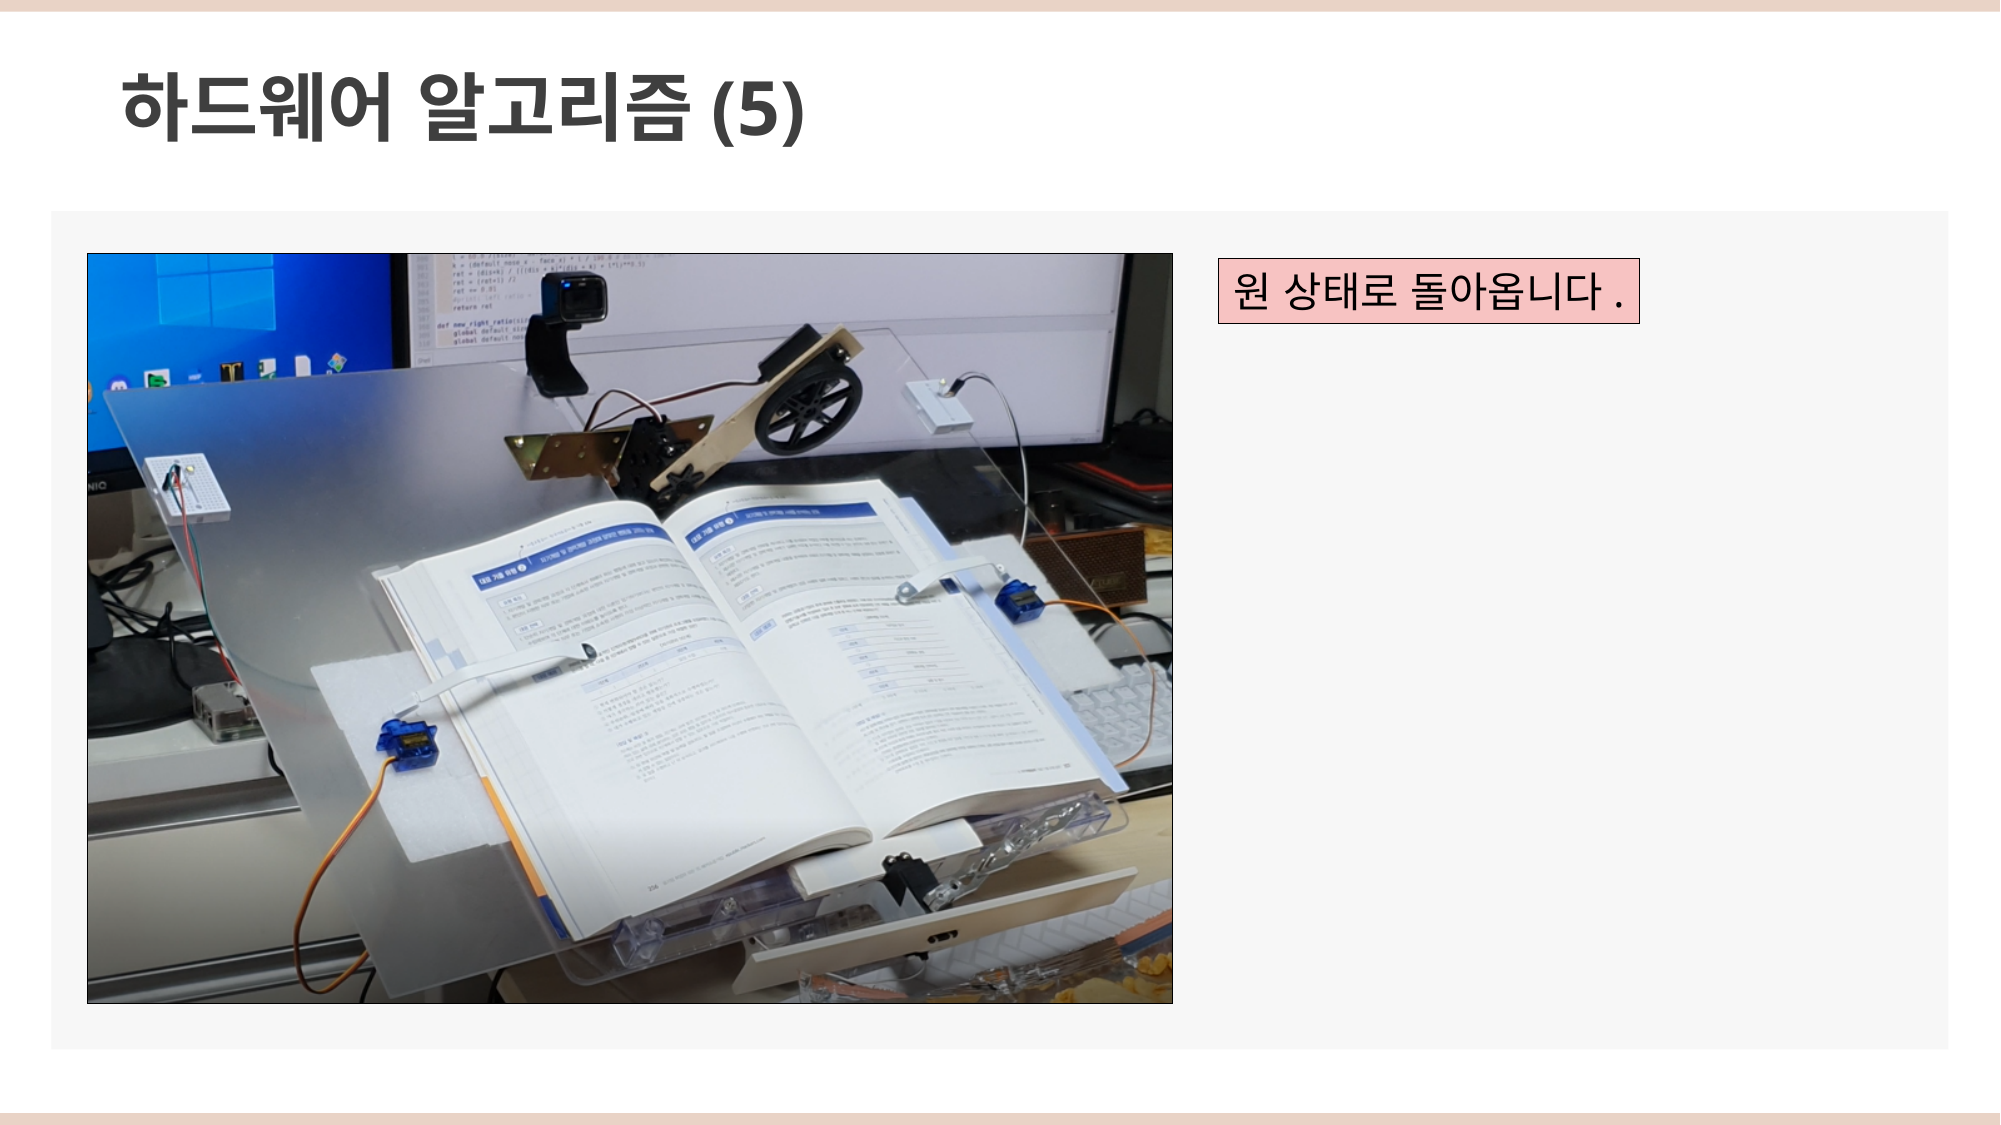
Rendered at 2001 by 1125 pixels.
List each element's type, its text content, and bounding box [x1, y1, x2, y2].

text_box [0, 0, 2000, 12]
text_box 원 상태로 돌아옵니다. [1218, 258, 1640, 324]
text_box 하드웨어 알고리즘(5) [105, 52, 922, 158]
text_box [208, 32, 1025, 139]
text_box [51, 211, 1949, 1050]
text_box [0, 1113, 2000, 1125]
picture [87, 253, 1173, 1004]
